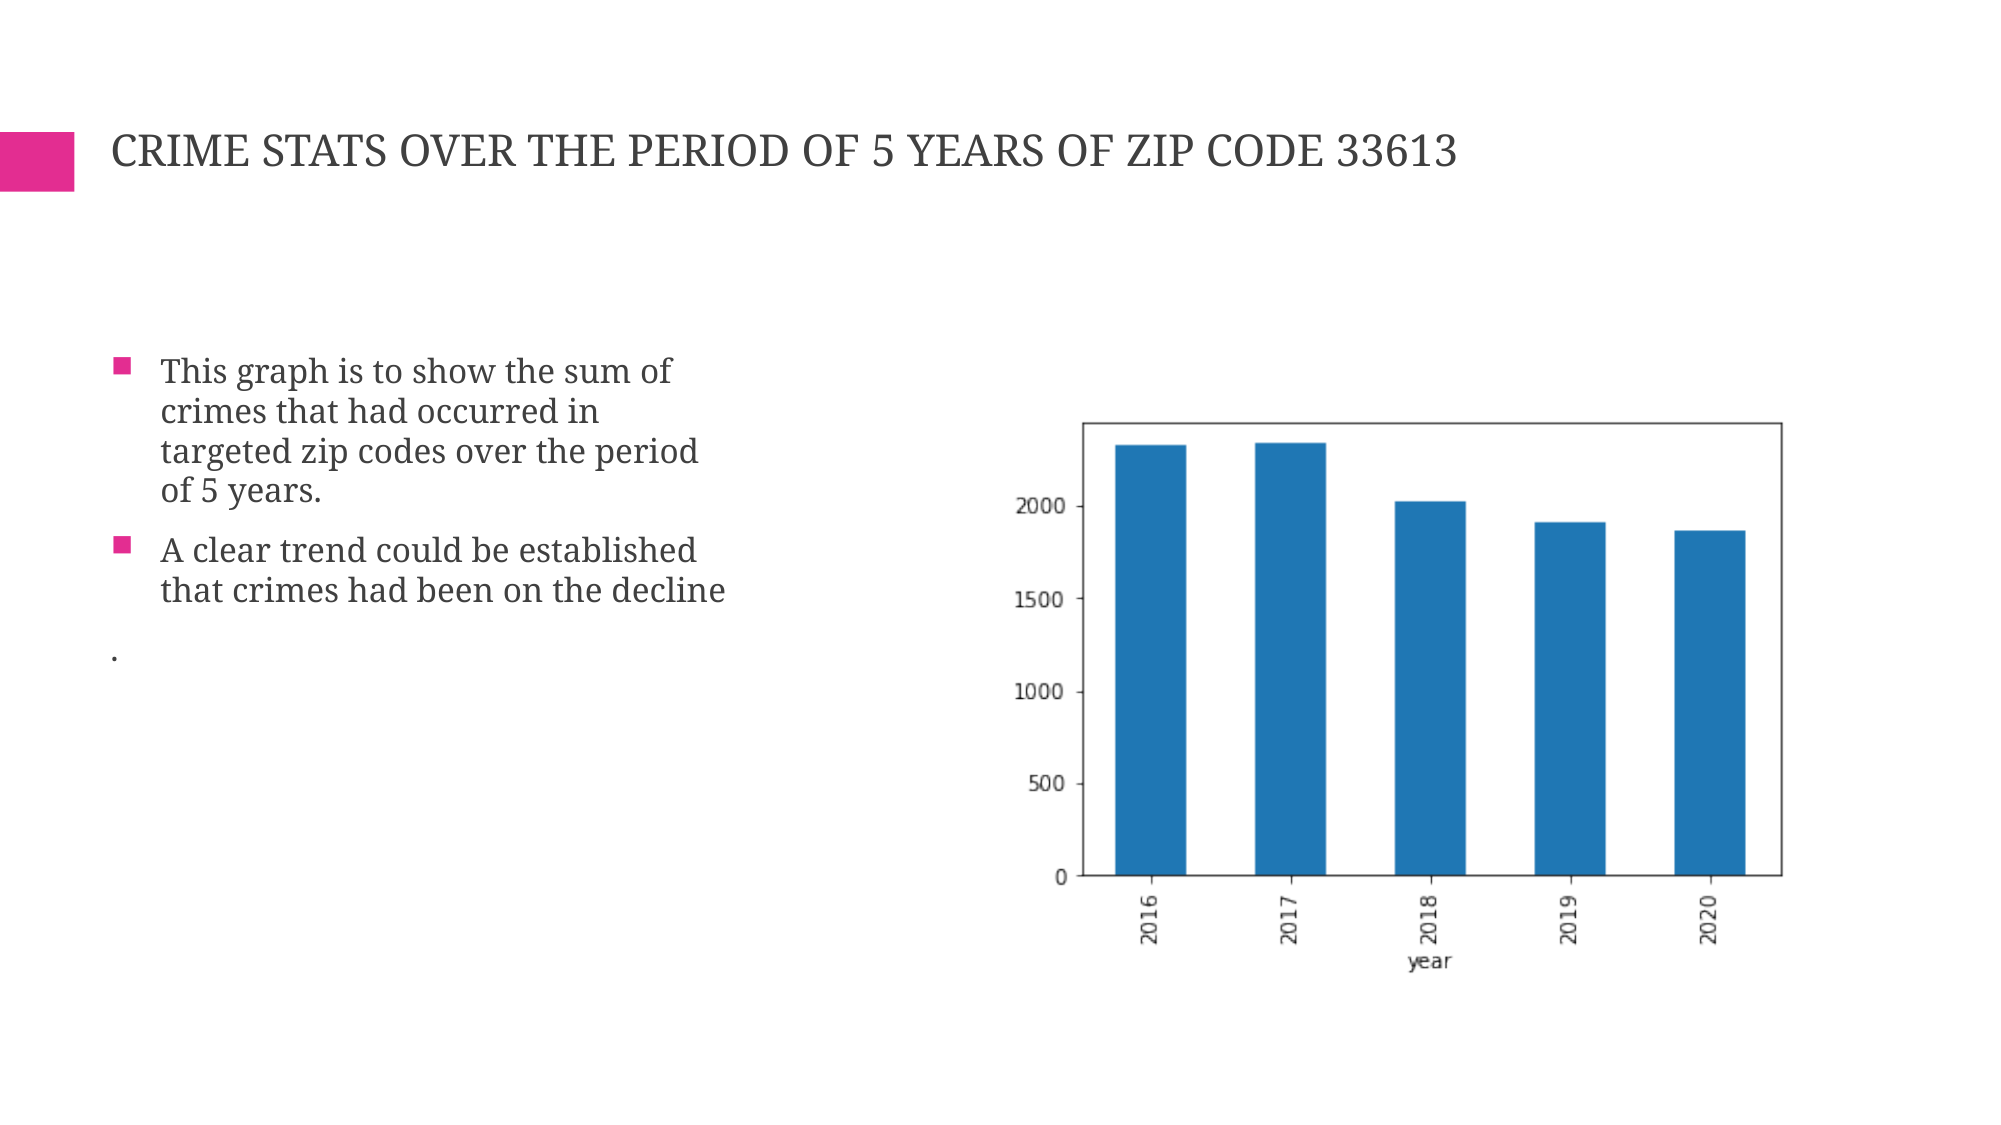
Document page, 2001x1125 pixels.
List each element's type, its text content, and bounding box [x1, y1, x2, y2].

list This graph is to show the sum of crimes that had occurred in targeted zip codes over the period of 5 years. A clear trend could be established that crimes had been on the decline . [95, 342, 748, 1054]
title CRIME STATS OVER THE PERIOD OF 5 YEARS of zip code 33613 [95, 115, 1905, 237]
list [999, 407, 1795, 989]
